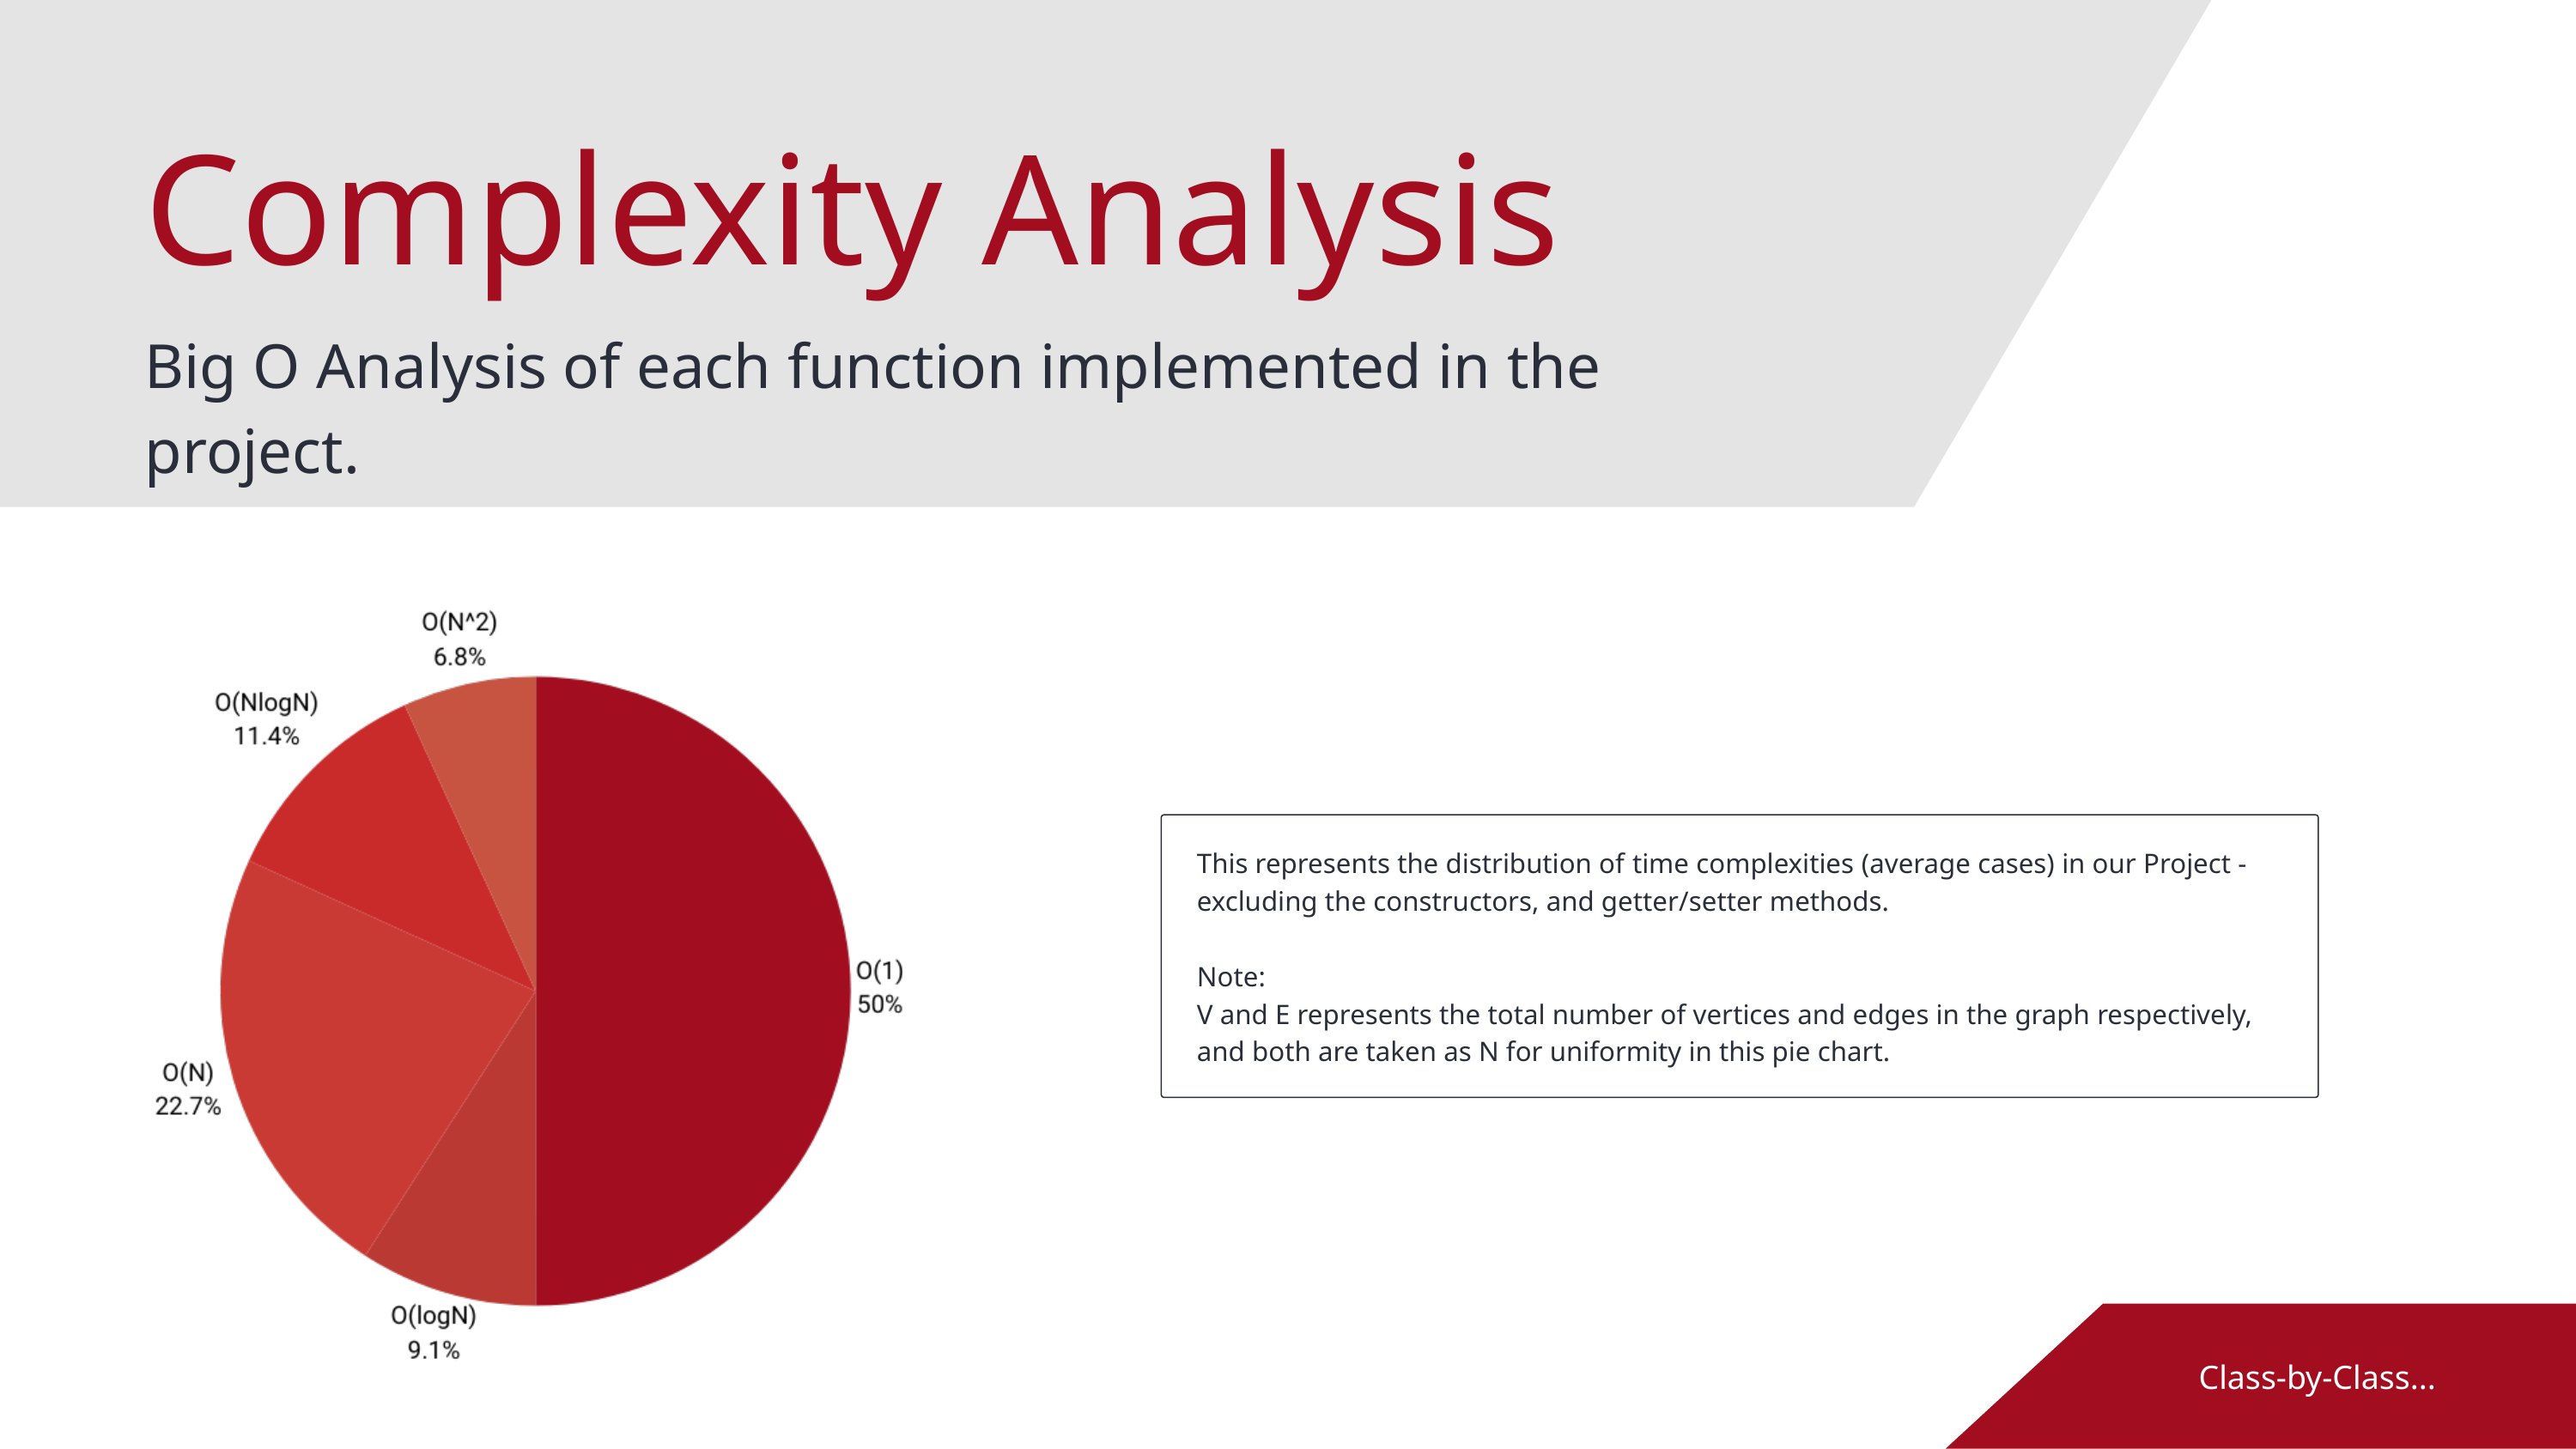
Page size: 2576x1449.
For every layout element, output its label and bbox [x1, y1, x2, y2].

text_box [1161, 814, 2319, 1098]
picture [73, 530, 986, 1445]
text_box [144, 112, 1783, 397]
text_box [0, 0, 2244, 507]
text_box [1945, 1303, 2576, 1449]
